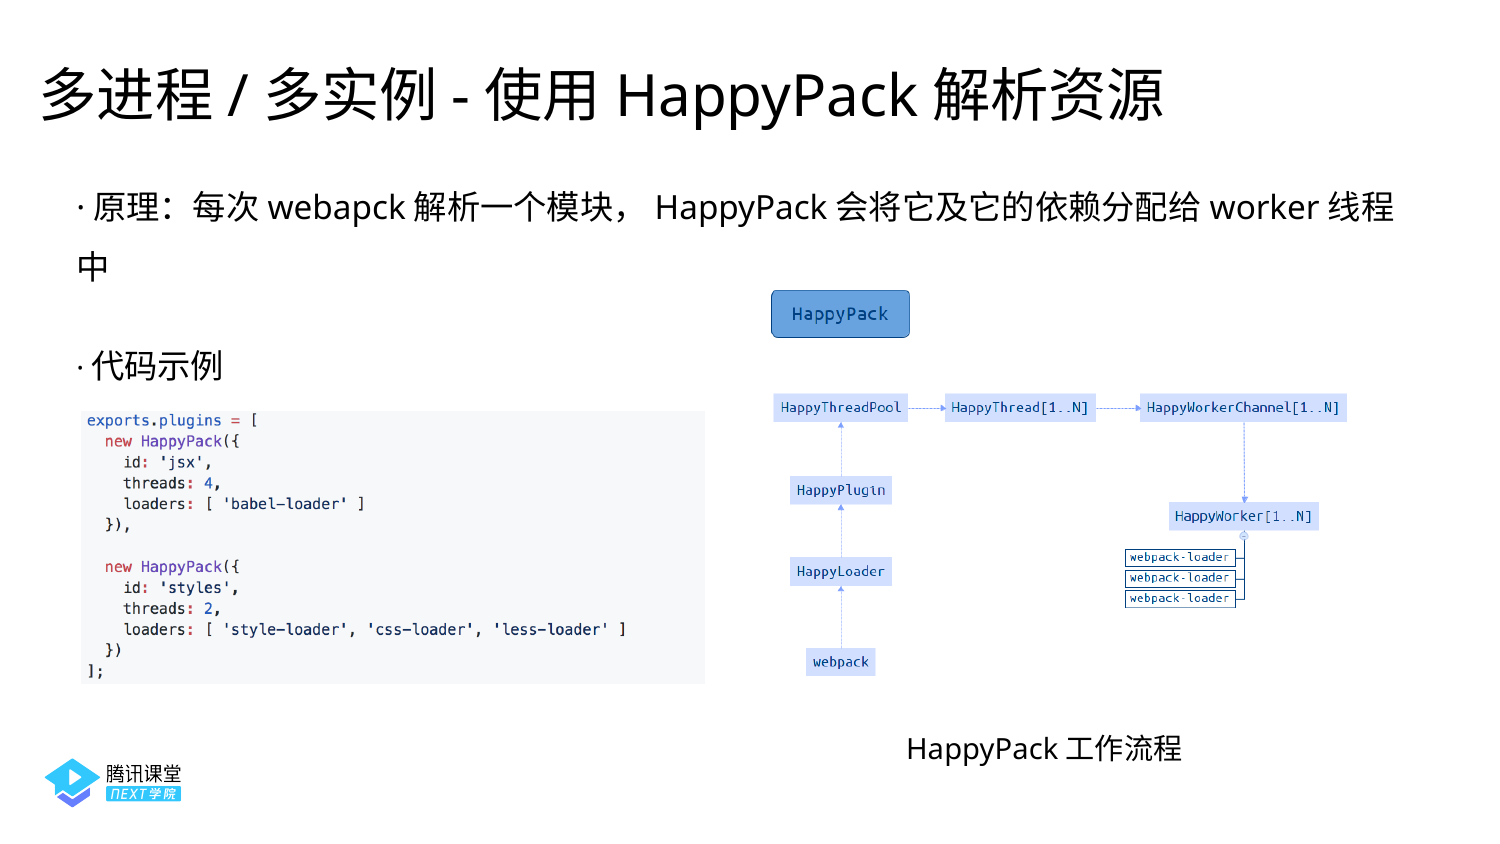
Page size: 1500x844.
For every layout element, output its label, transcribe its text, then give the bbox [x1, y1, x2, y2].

text_box ·原理：每次webapck解析一个模块，HappyPack会将它及它的依赖分配给worker线程中 [61, 183, 1416, 270]
text_box ·代码示例 [61, 333, 594, 403]
text_box HappyPack工作流程 [778, 716, 1311, 786]
picture [41, 744, 186, 817]
picture [765, 282, 1353, 685]
picture [81, 411, 705, 685]
text_box 多进程/多实例-使用HappyPack解析资源 [23, 50, 1181, 135]
